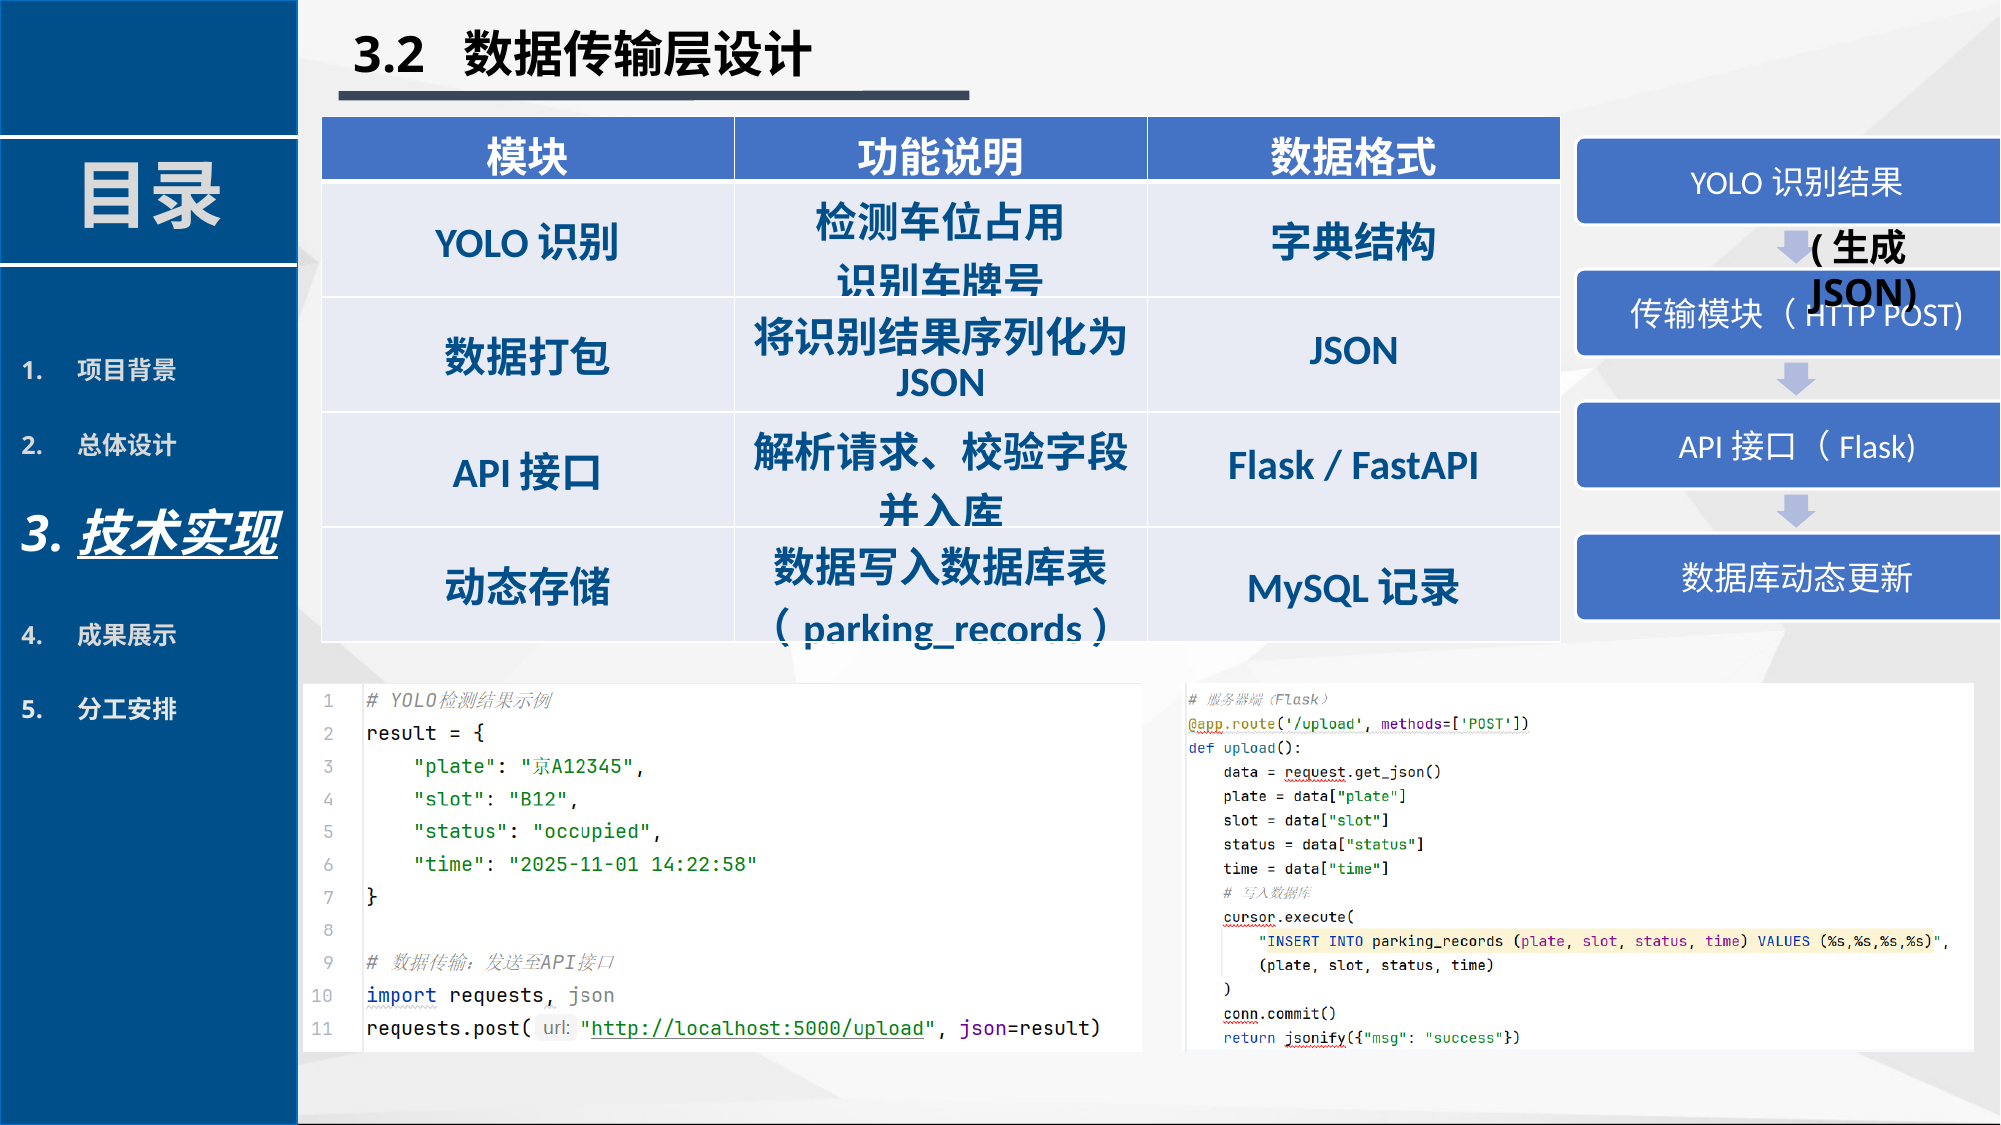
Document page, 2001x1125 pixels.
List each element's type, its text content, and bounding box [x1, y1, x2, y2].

table_header 数据格式 [1148, 117, 1560, 179]
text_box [0, 136, 298, 265]
table_cell YOLO识别 [322, 184, 734, 296]
table_header 功能说明 [735, 117, 1147, 179]
text_box [0, 0, 298, 135]
picture [298, 0, 2001, 1125]
table_cell 检测车位占用 识别车牌号 [735, 184, 1147, 296]
text_box [0, 265, 298, 1125]
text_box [1575, 136, 2000, 622]
table_cell 字典结构 [1148, 184, 1560, 296]
table_cell 动态存储 [322, 528, 734, 641]
table_cell JSON [1148, 298, 1560, 411]
text_box 项目背景 总体设计 技术实现 成果展示 分工安排 [6, 302, 298, 732]
table_cell 将识别结果序列化为 JSON [735, 298, 1147, 411]
table_cell 数据打包 [322, 298, 734, 411]
table_cell MySQL记录 [1148, 528, 1560, 641]
text_box 3.2 数据传输层设计 [339, 15, 829, 91]
table_cell Flask / FastAPI [1148, 413, 1560, 526]
table_cell 解析请求、校验字段并入库 [735, 413, 1147, 526]
table_cell 数据写入数据库表（parking_records） [735, 528, 1147, 641]
table_cell API接口 [322, 413, 734, 526]
table_header 模块 [322, 117, 734, 179]
